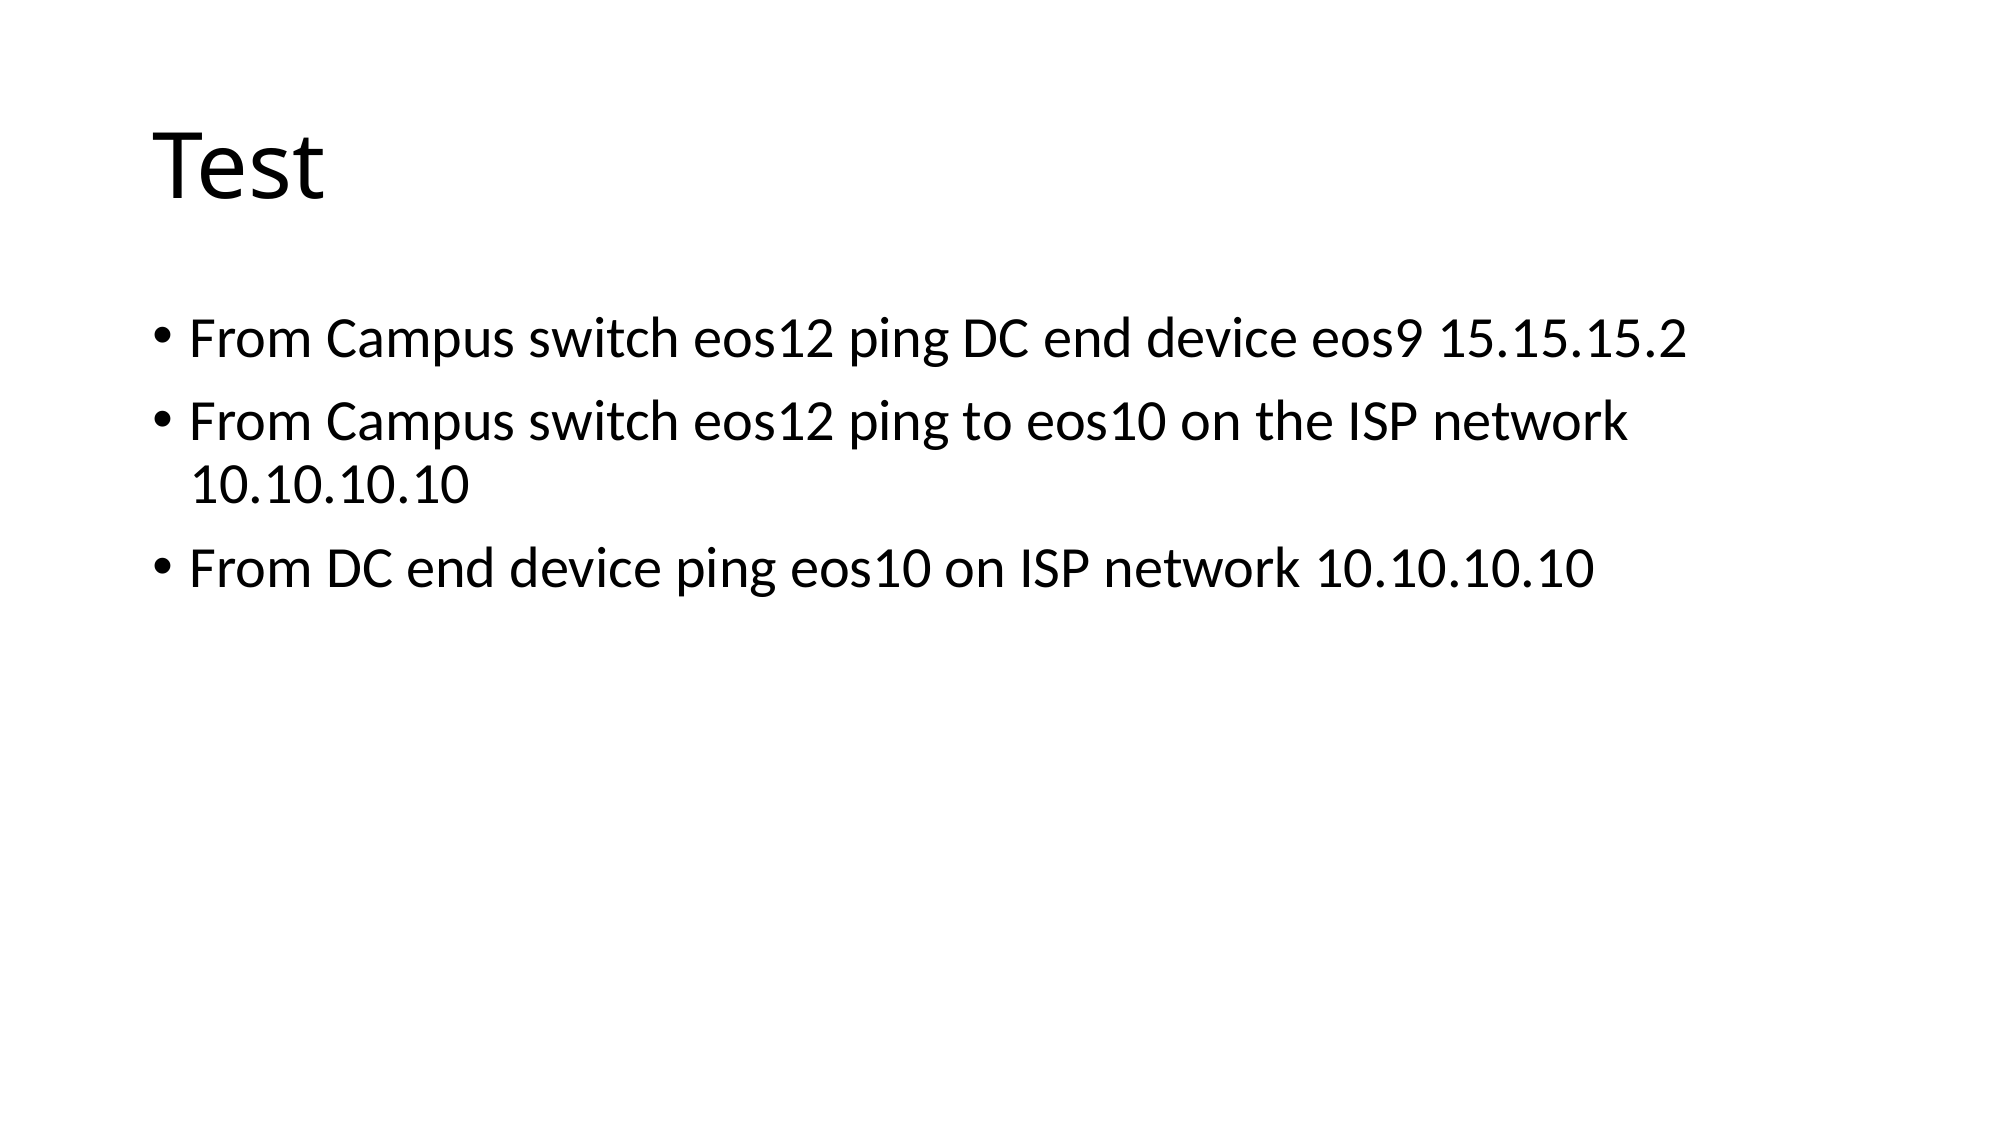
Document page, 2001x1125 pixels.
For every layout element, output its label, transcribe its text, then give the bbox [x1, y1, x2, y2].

title Test [137, 59, 1863, 278]
list From Campus switch eos12 ping DC end device eos9 15.15.15.2 From Campus switch eos12 ping to eos10 on the ISP network 10.10.10.10 From DC end device ping eos10 on ISP network 10.10.10.10 [137, 299, 1863, 1014]
